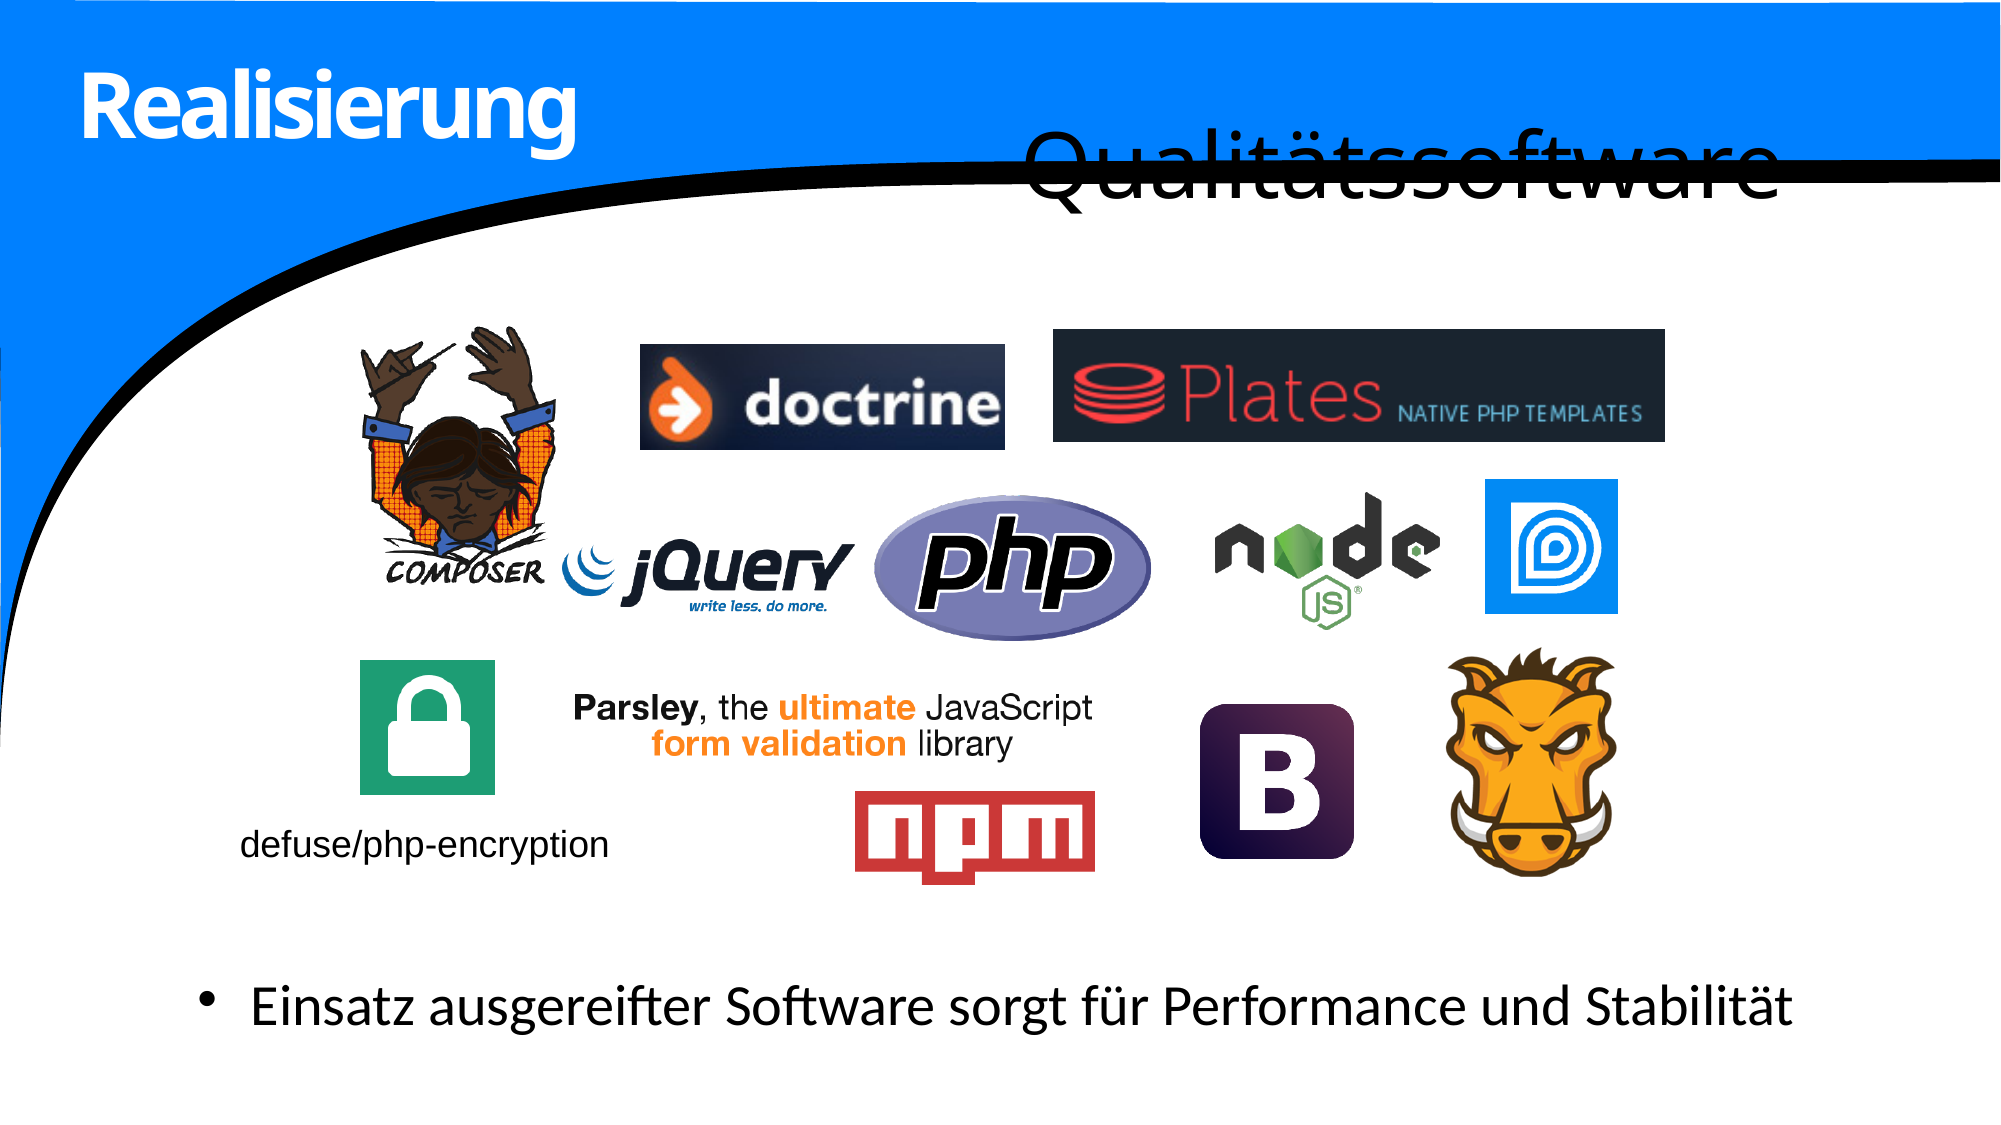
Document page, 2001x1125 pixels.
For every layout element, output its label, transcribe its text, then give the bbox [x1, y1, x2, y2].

picture [562, 539, 855, 612]
picture [359, 326, 556, 585]
text_box Einsatz ausgereifter Software sorgt für Performance und Stabilität [165, 959, 1890, 1066]
picture [1199, 704, 1354, 859]
picture [567, 689, 1095, 763]
picture [1484, 479, 1618, 614]
picture [640, 344, 1005, 450]
picture [1409, 638, 1657, 885]
text_box Qualitätssoftware [943, 59, 1863, 278]
picture [1214, 492, 1440, 630]
picture [1053, 329, 1665, 442]
text_box defuse/php-encryption [224, 813, 625, 870]
picture [359, 660, 495, 795]
picture [869, 491, 1155, 645]
picture [854, 791, 1095, 885]
title Realisierung [61, 0, 1323, 218]
